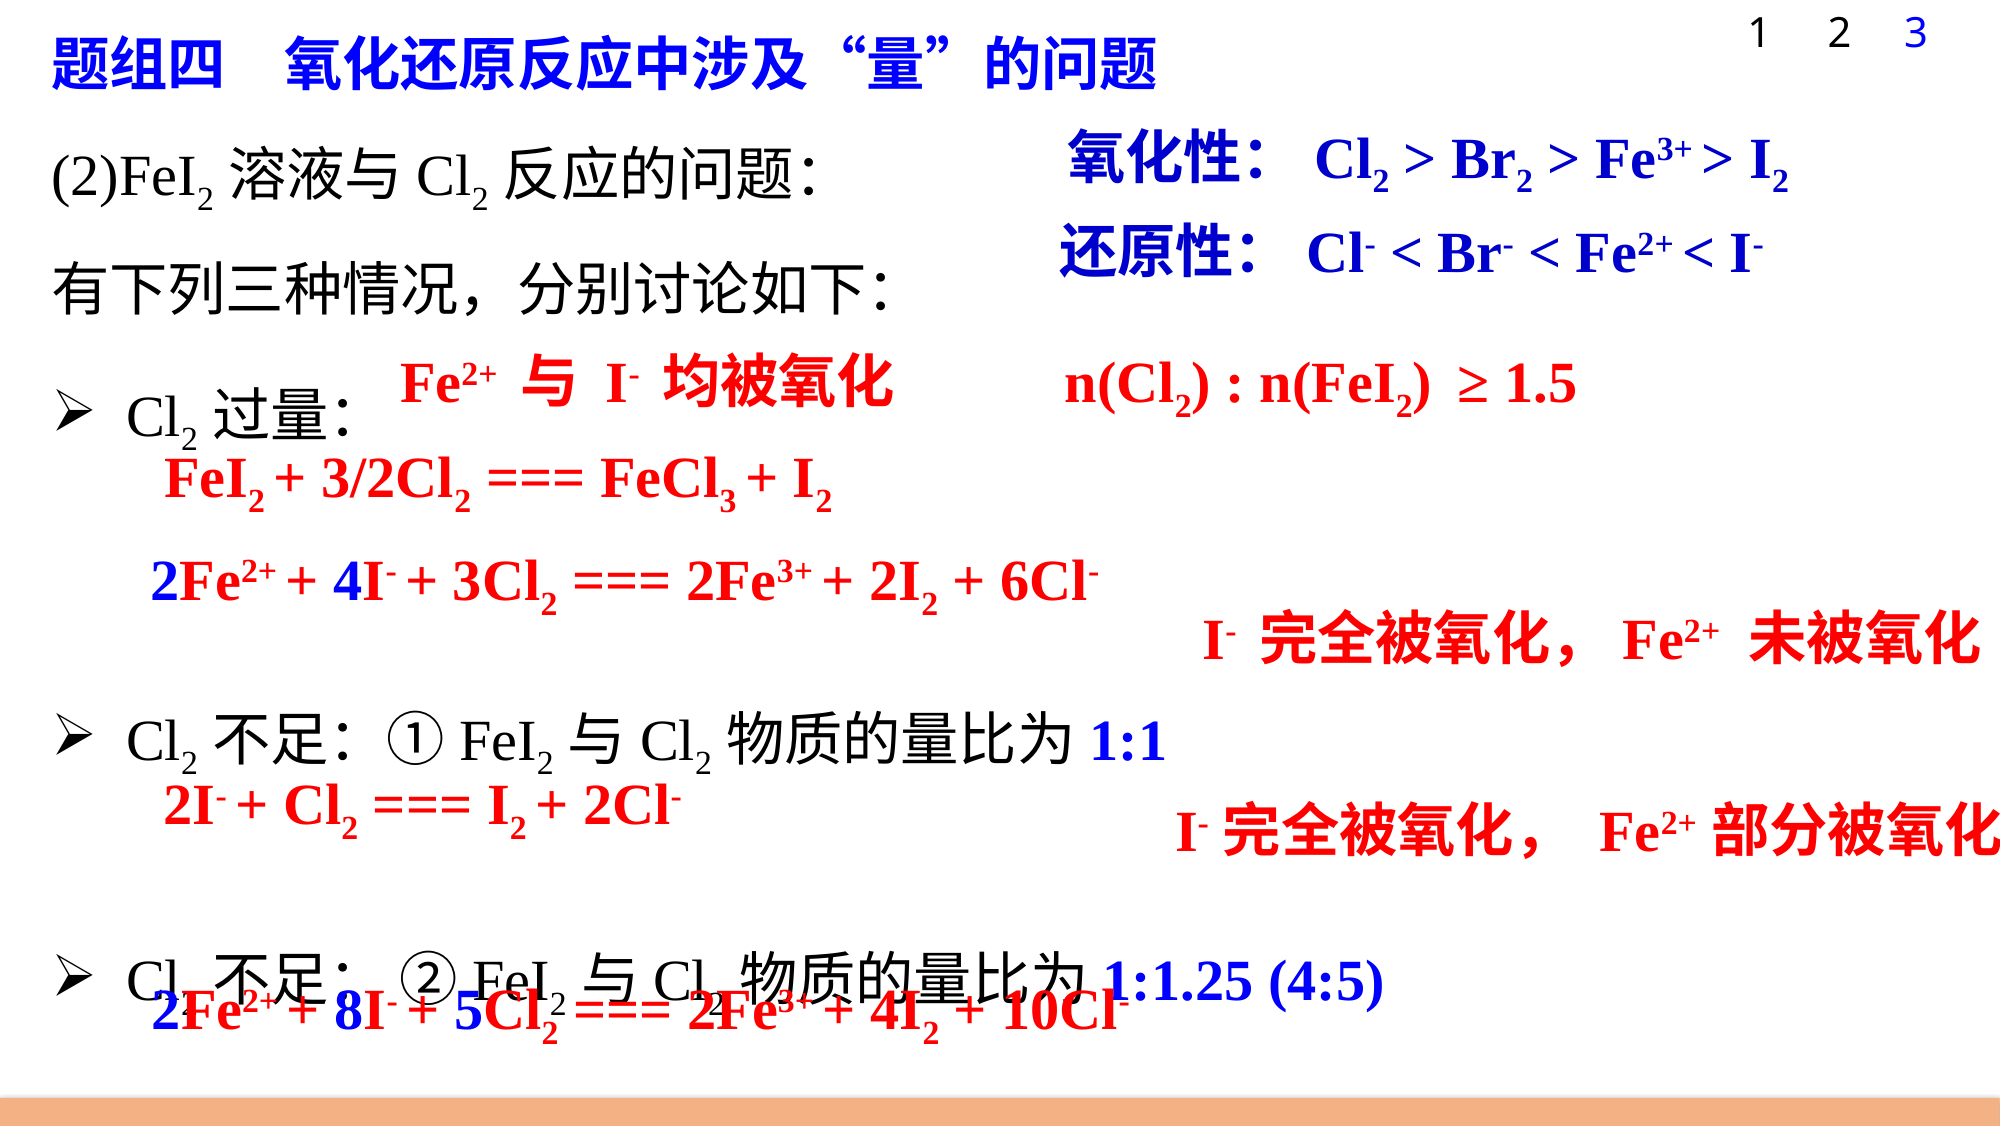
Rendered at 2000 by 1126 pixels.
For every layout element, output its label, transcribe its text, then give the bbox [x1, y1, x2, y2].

text_box 题组四 氧化还原反应中涉及“量”的问题 (2)FeI2溶液与Cl2反应的问题： 有下列三种情况，分别讨论如下： Cl2过量： Cl2不足：①FeI2与Cl2物质的量比为1:1 Cl2不足： ②FeI2与Cl2物质的量比为1:1.25 (4:5) [31, 0, 1937, 1077]
text_box 还原性：Cl- < Br- < Fe2+ < I- [1044, 207, 1807, 292]
text_box I-完全被氧化， Fe2+部分被氧化 [1160, 785, 2000, 871]
text_box 2I- + Cl2 === I2 + 2Cl- [148, 759, 918, 854]
text_box 2Fe2+ + 4I- + 3Cl2 === 2Fe3+ + 2I2 + 6Cl- [135, 534, 1248, 630]
text_box 2 [1809, 0, 1871, 79]
text_box 2Fe2+ + 8I- + 5Cl2 === 2Fe3+ + 4I2 + 10Cl- [136, 964, 1201, 1059]
text_box FeI2 + 3/2Cl2 === FeCl3 + I2 [149, 431, 984, 527]
text_box 1 [1726, 0, 1792, 79]
text_box 氧化性：Cl2 > Br2 > Fe3+ > I2 [1052, 112, 1805, 207]
text_box I- 完全被氧化，Fe2+ 未被氧化 [1187, 593, 1997, 679]
text_box Fe2+ 与 I- 均被氧化 [385, 336, 910, 422]
text_box [0, 1097, 2000, 1126]
text_box 3 [1887, 0, 1945, 79]
text_box n(Cl2) : n(FeI2) ≥ 1.5 [1049, 336, 1815, 432]
